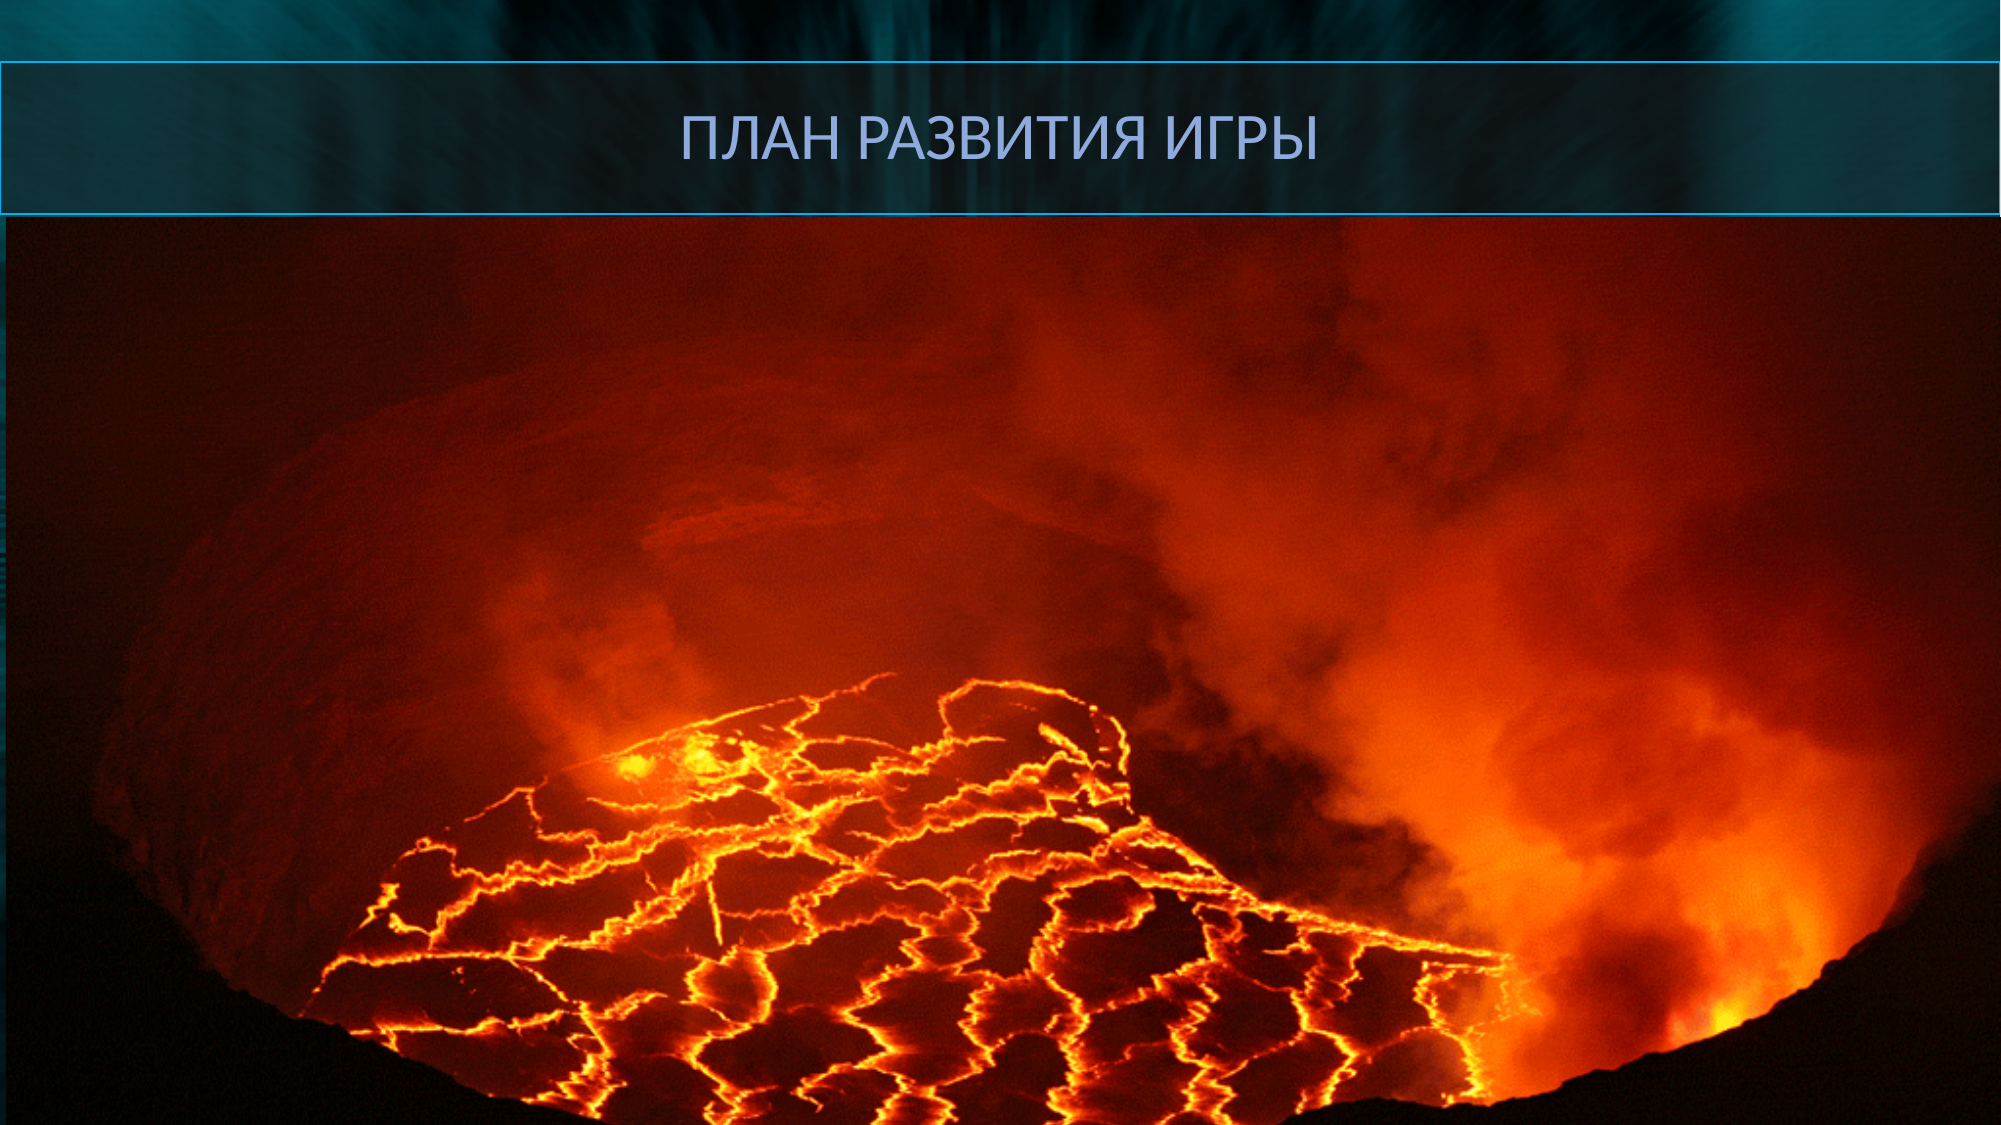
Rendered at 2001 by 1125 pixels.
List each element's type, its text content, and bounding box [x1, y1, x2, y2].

picture [0, 216, 2001, 1125]
picture [0, 0, 2001, 60]
title ПЛАН РАЗВИТИЯ ИГРЫ [0, 61, 2000, 215]
